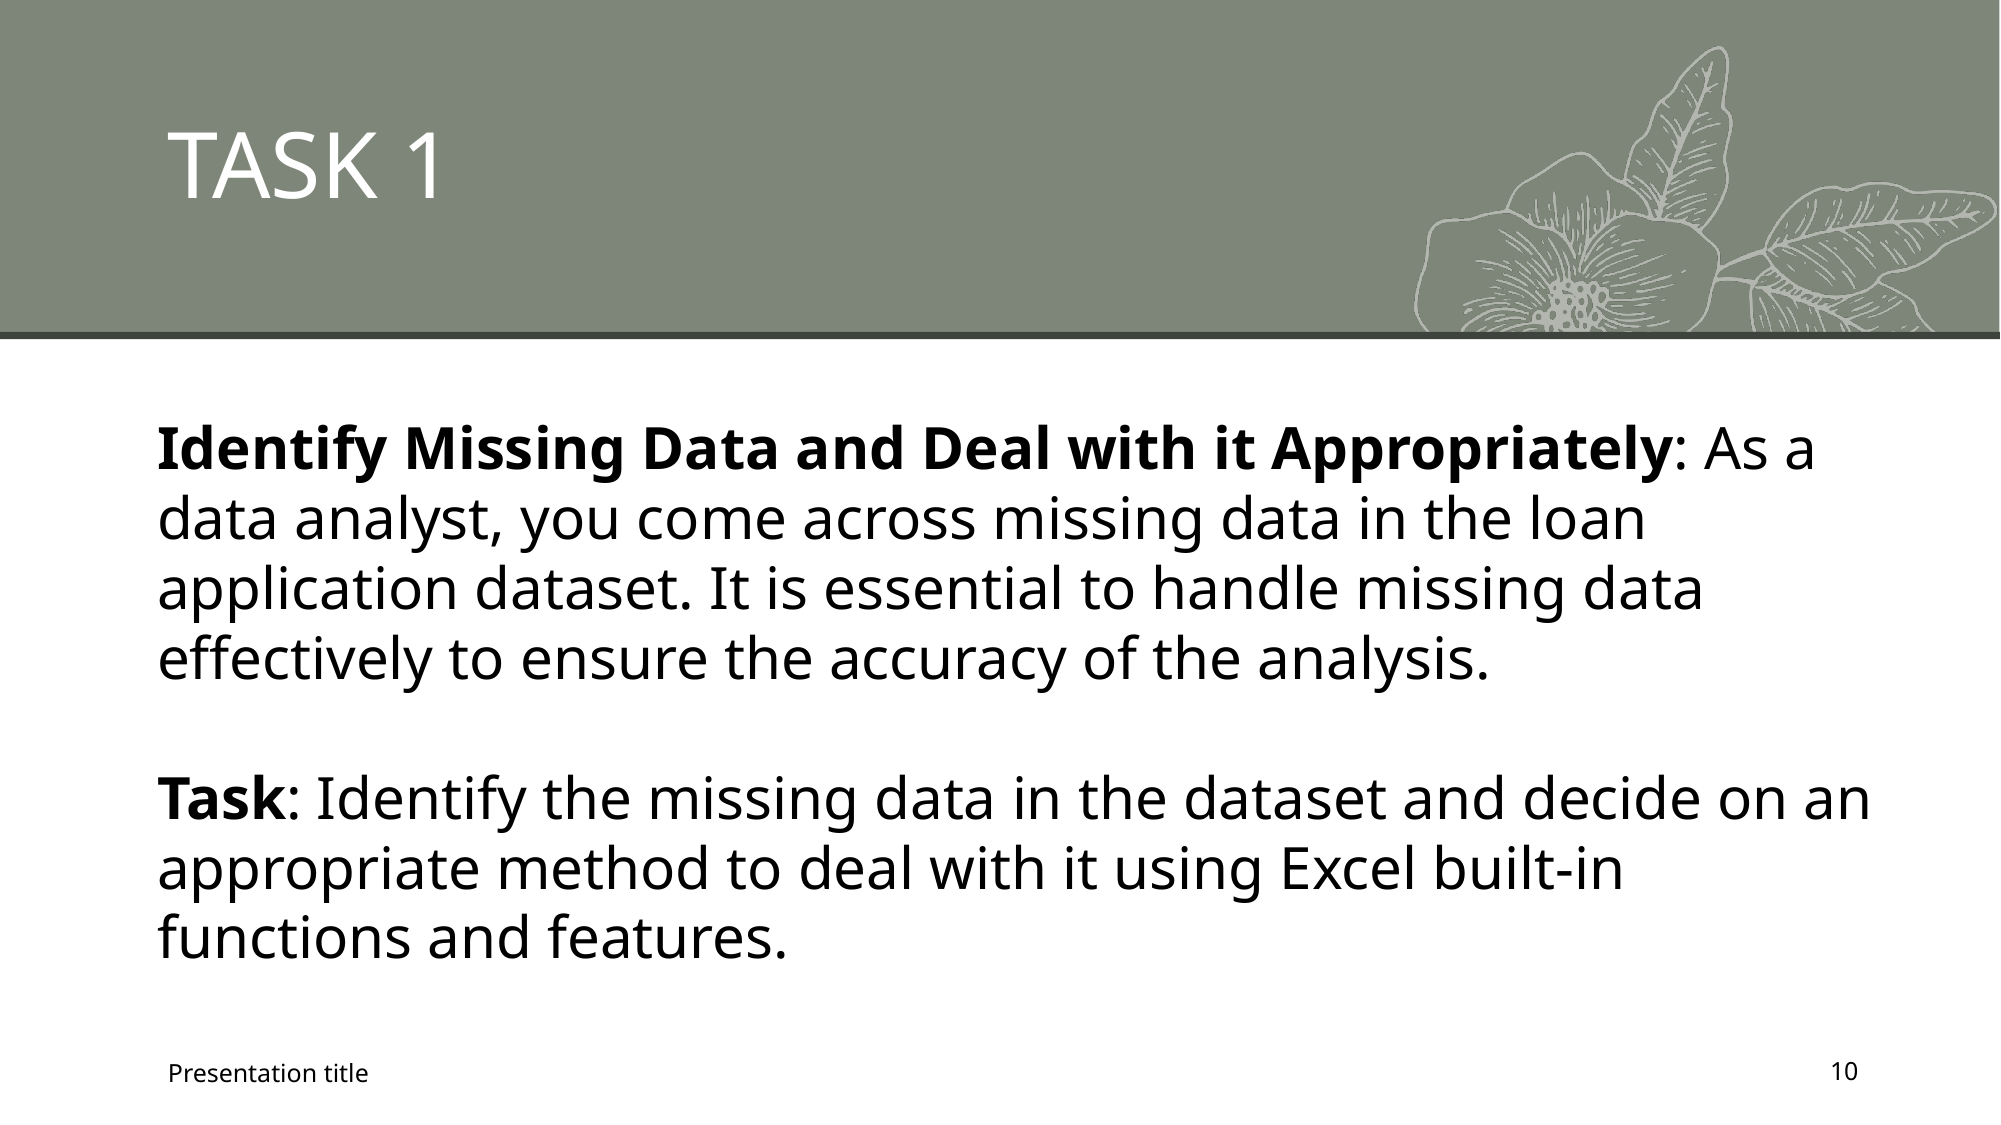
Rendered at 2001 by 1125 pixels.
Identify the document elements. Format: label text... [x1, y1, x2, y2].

text_box Identify Missing Data and Deal with it Appropriately: As a data analyst, you come across missing data in the loan application dataset. It is essential to handle missing data effectively to ensure the accuracy of the analysis. Task: Identify the missing data in the dataset and decide on an appropriate method to deal with it using Excel built-in functions and features. [142, 403, 1896, 979]
picture [1389, 21, 2001, 336]
slide_number 10 [1744, 1042, 1874, 1103]
footer Presentation title [153, 1042, 828, 1103]
title TASK 1 [153, 37, 1716, 300]
